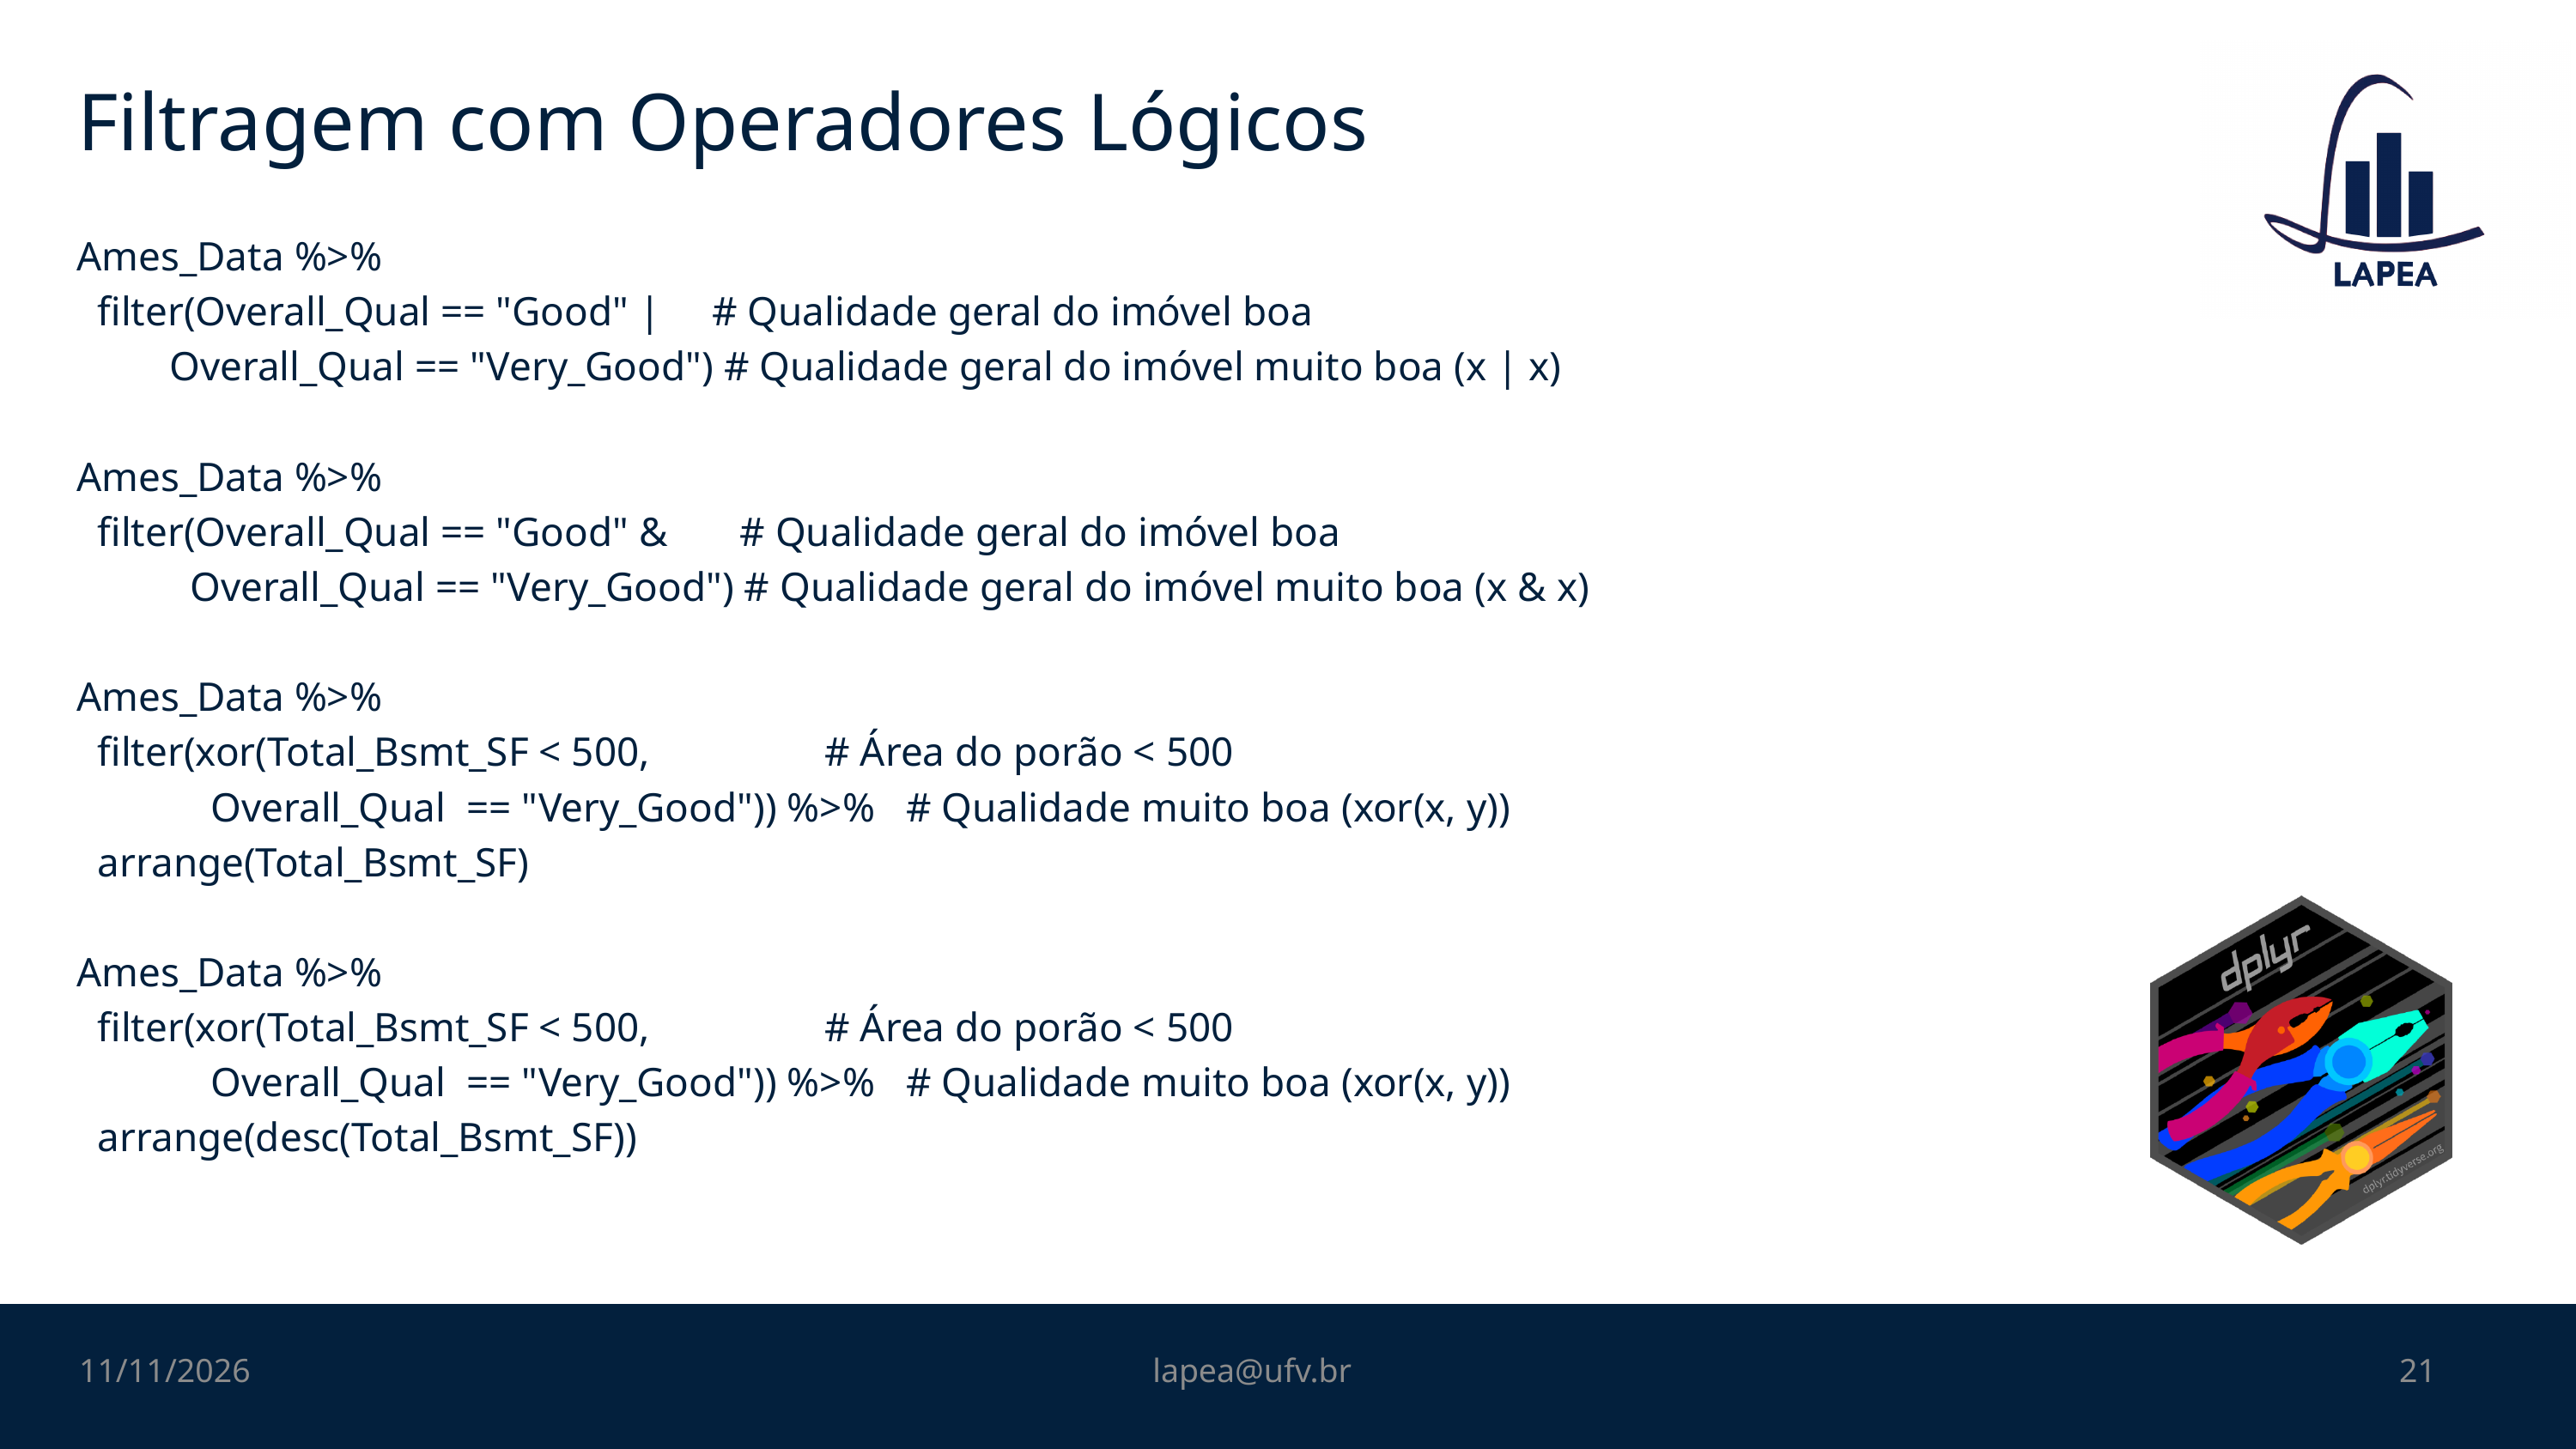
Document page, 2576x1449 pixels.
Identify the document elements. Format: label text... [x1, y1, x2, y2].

title Filtragem com Operadores Lógicos [64, 39, 2190, 200]
slide_number 21 [2148, 1346, 2450, 1398]
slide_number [66, 1346, 368, 1398]
list Ames_Data %>% filter(Overall_Qual == "Good" | # Qualidade geral do imóvel boa Overall_Qual == "Very_Good") # Qualidade geral do imóvel muito boa (x | x) Ames_Data %>% filter(Overall_Qual == "Good" & # Qualidade geral do imóvel boa Overall_Qual == "Very_Good") # Qualidade geral do imóvel muito boa (x & x) Ames_Data %>% filter(xor(Total_Bsmt_SF < 500, # Área do porão < 500 Overall_Qual == "Very_Good")) %>% # Qualidade muito boa (xor(x, y)) arrange(Total_Bsmt_SF) Ames_Data %>% filter(xor(Total_Bsmt_SF < 500, # Área do porão < 500 Overall_Qual == "Very_Good")) %>% # Qualidade muito boa (xor(x, y)) arrange(desc(Total_Bsmt_SF)) [64, 225, 2190, 1279]
footer lapea@ufv.br [410, 1346, 2095, 1398]
picture [2150, 895, 2453, 1245]
picture [2200, 40, 2571, 318]
